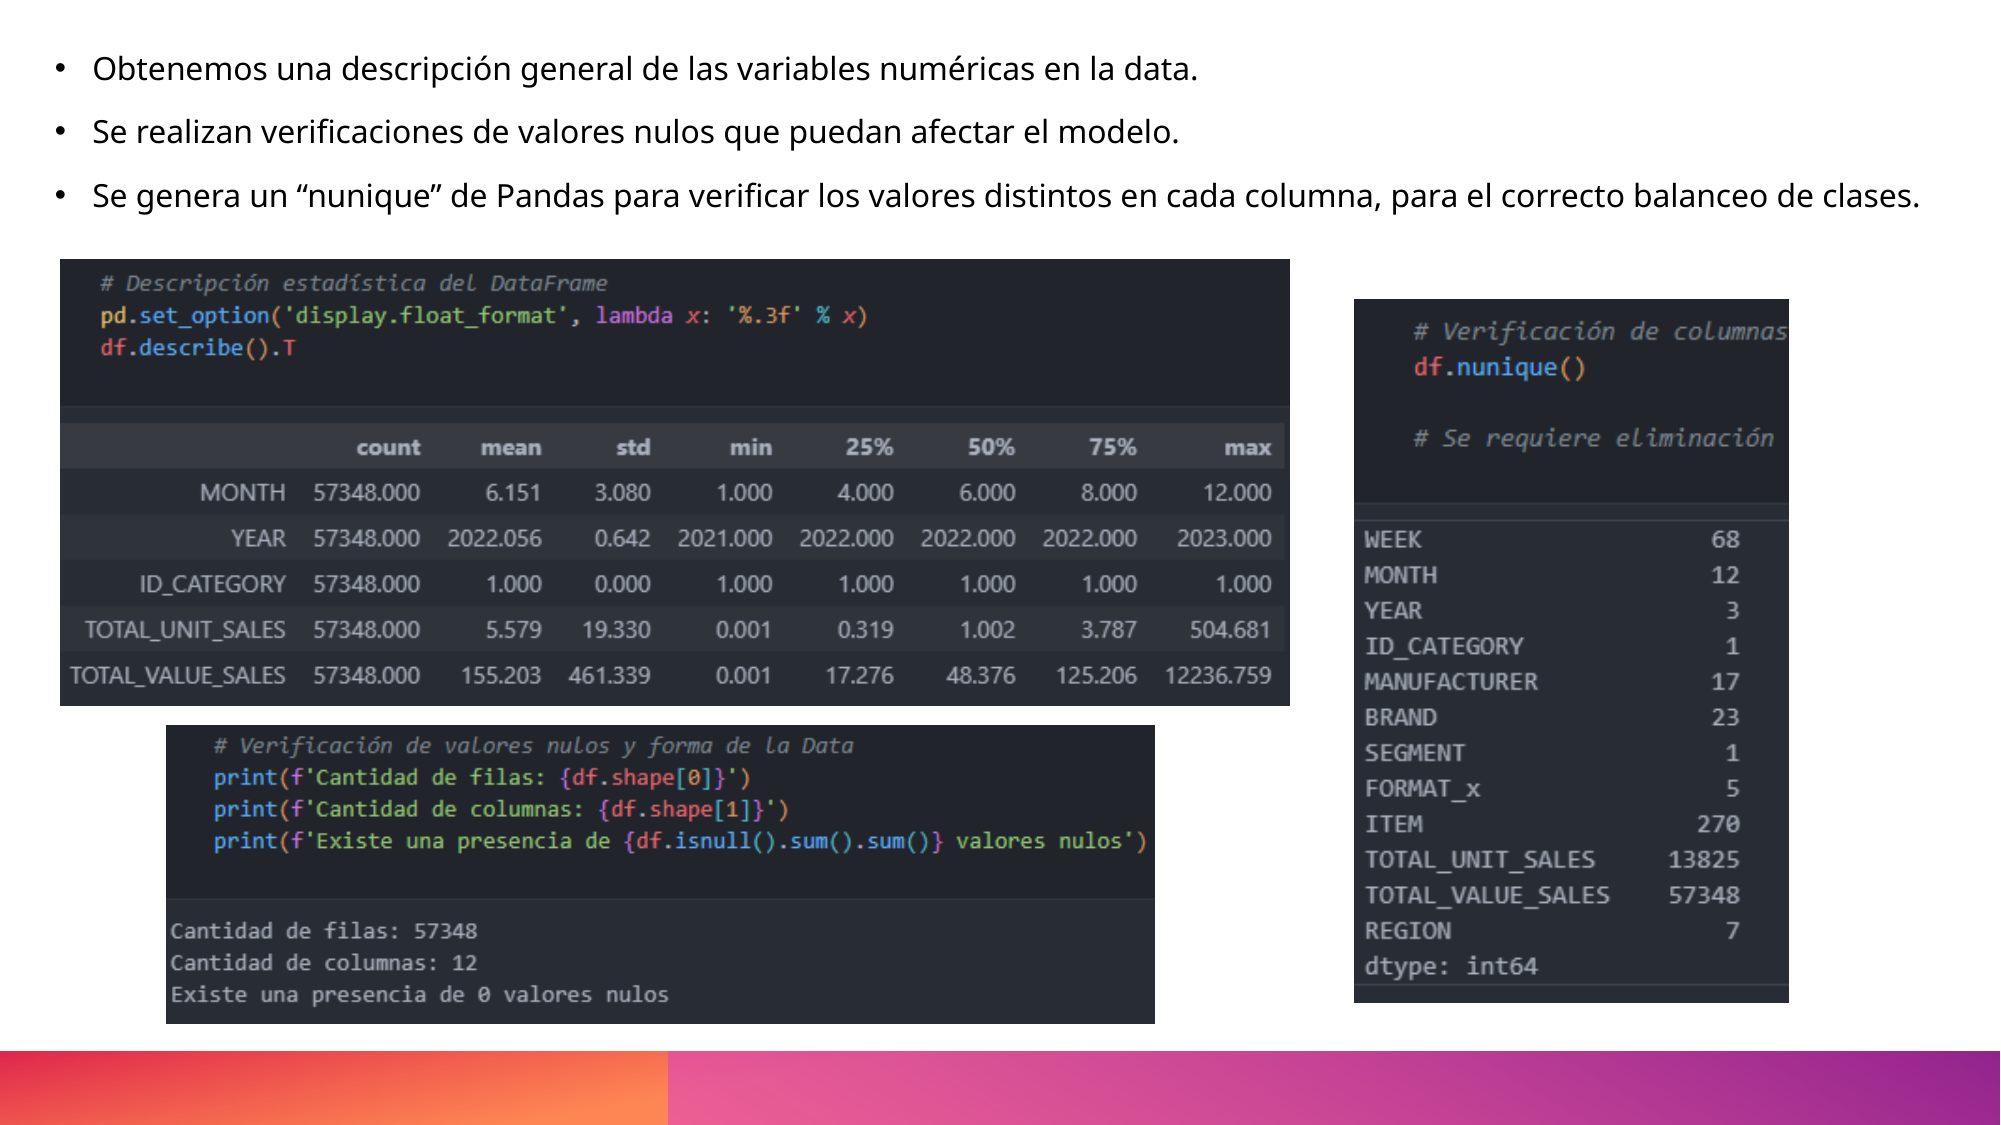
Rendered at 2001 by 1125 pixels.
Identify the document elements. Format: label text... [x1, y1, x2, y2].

picture [1354, 299, 1789, 1003]
picture [60, 259, 1290, 706]
list Obtenemos una descripción general de las variables numéricas en la data. Se realizan verificaciones de valores nulos que puedan afectar el modelo. Se genera un “nunique” de Pandas para verificar los valores distintos en cada columna, para el correcto balanceo de clases. [39, 33, 1940, 260]
picture [166, 725, 1155, 1024]
